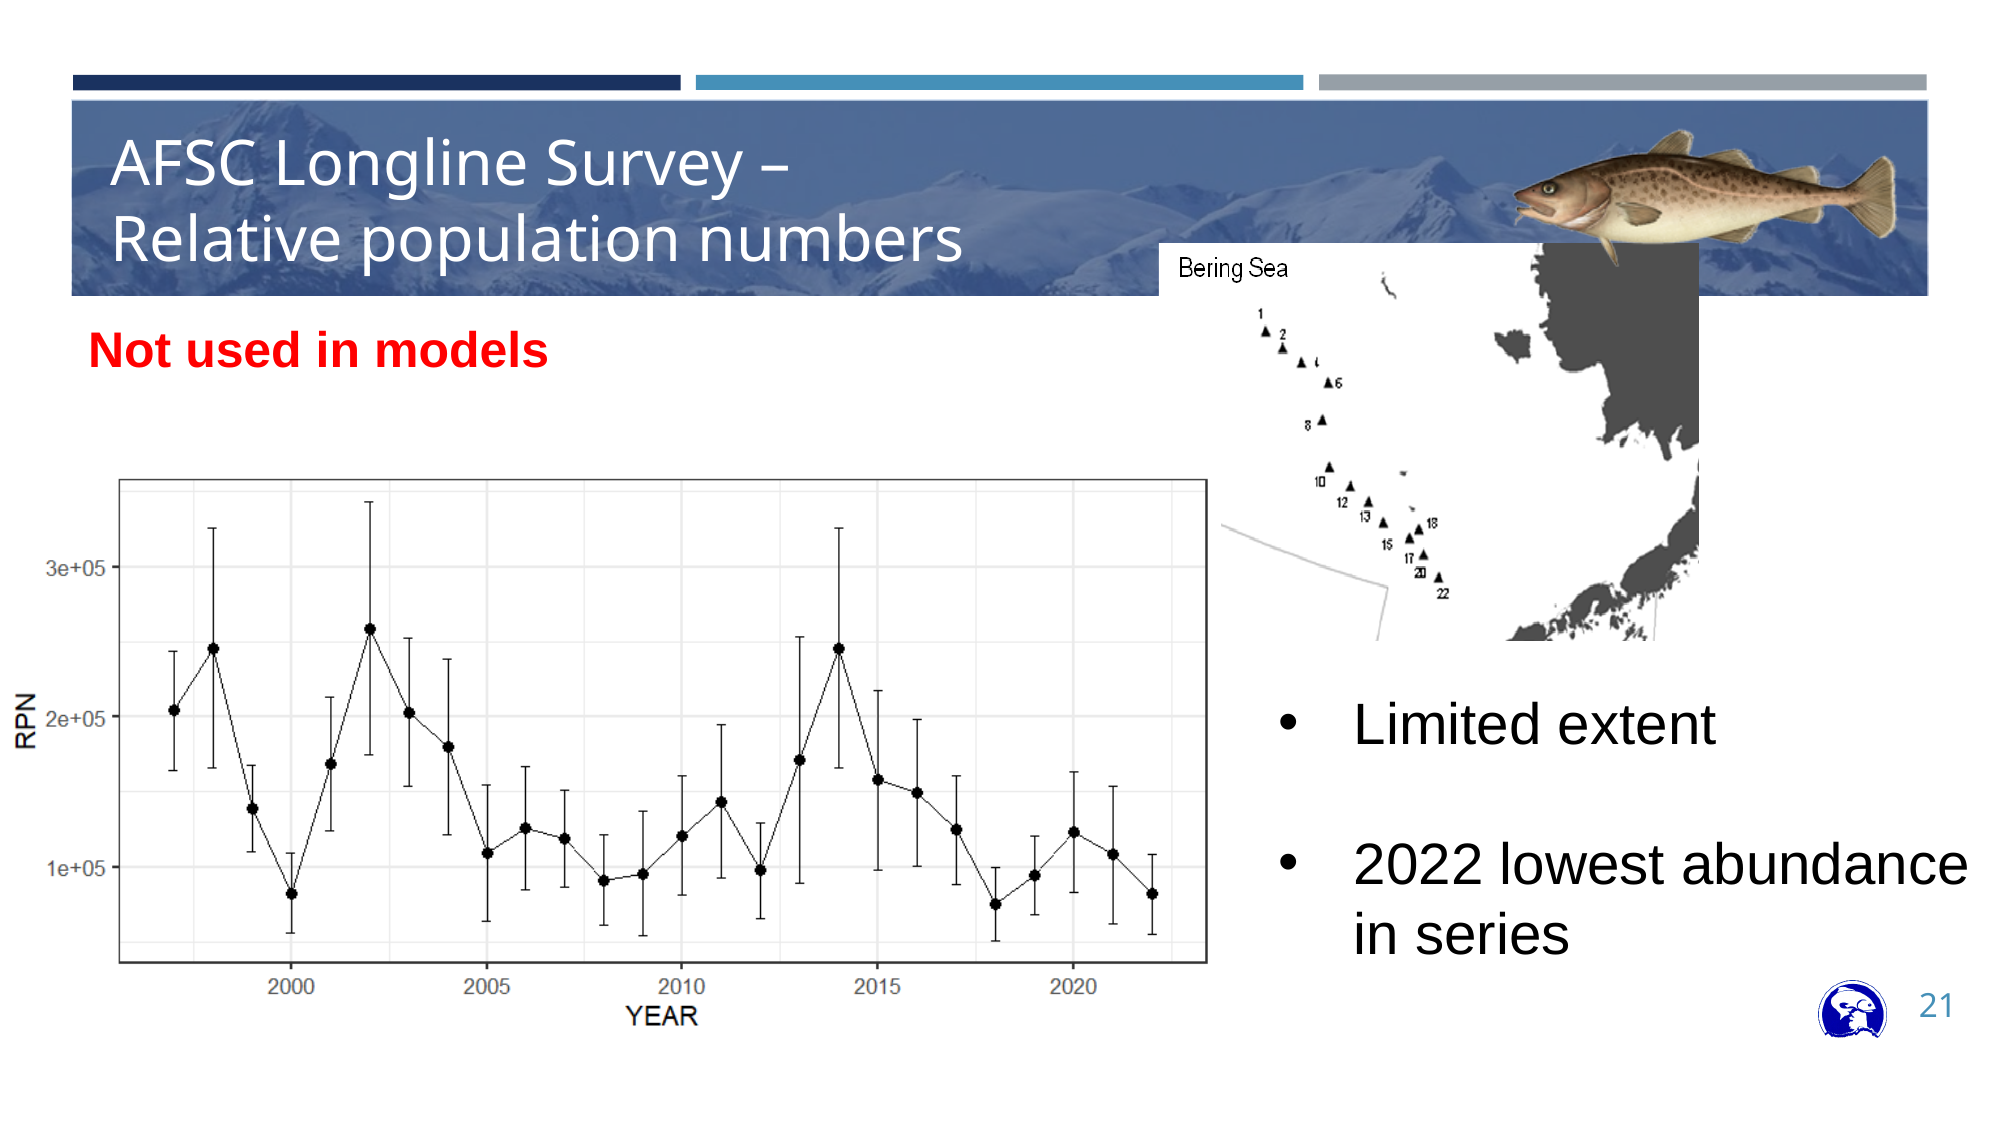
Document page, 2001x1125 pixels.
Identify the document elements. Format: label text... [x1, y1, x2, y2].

text_box Not used in models [73, 310, 565, 386]
picture [0, 77, 1905, 1045]
text_box Limited extent 2022 lowest abundance in series [1264, 679, 2000, 974]
text_box [1908, 99, 1929, 296]
slide_number 21 [1732, 977, 1972, 1037]
text_box [71, 99, 1503, 296]
title AFSC Longline Survey – Relative population numbers [95, 115, 1503, 282]
